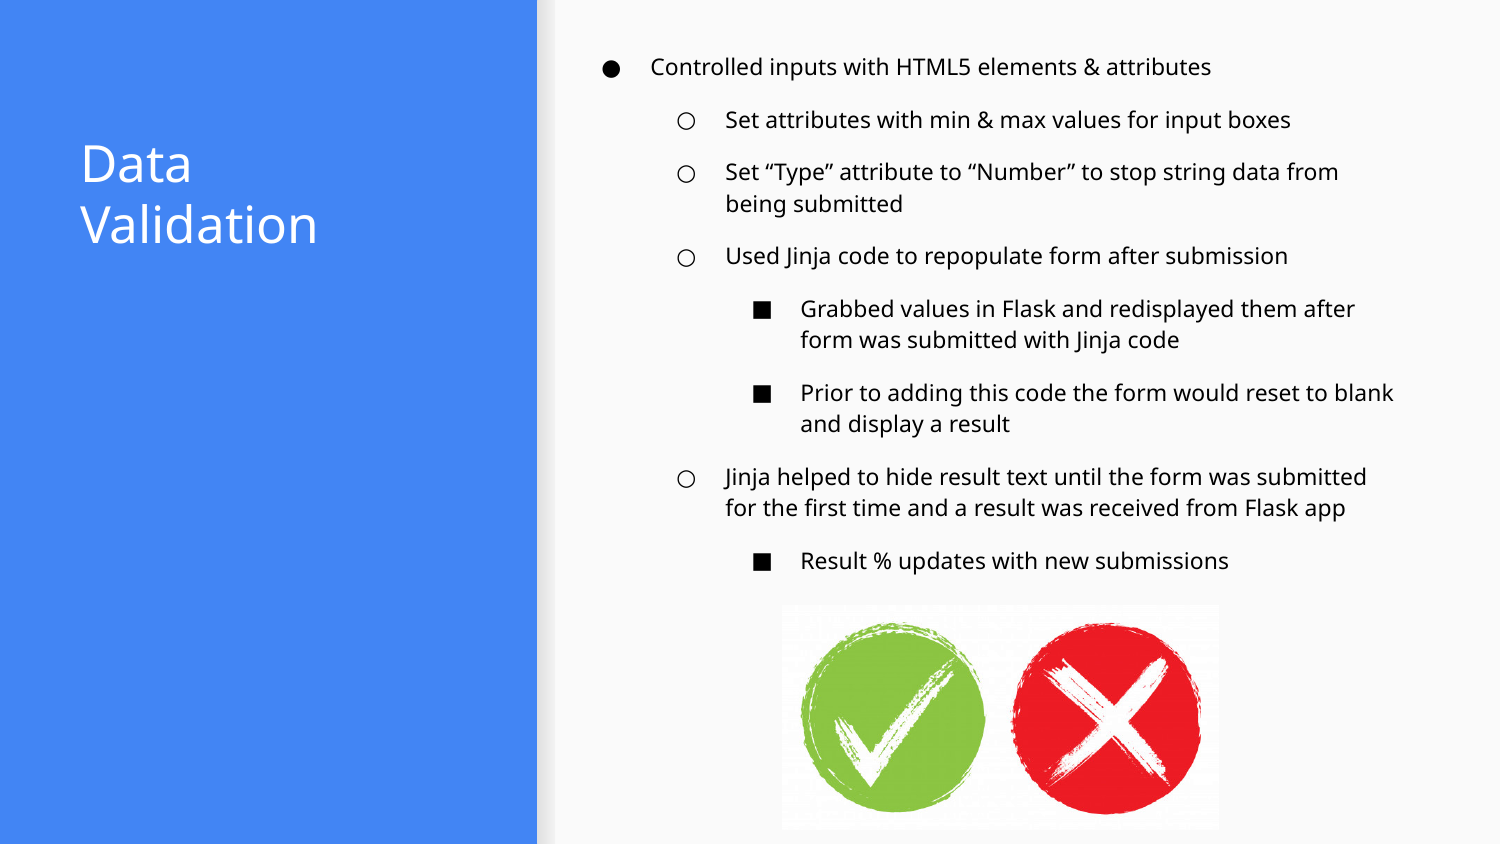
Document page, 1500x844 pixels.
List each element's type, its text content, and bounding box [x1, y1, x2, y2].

title Data Validation [64, 155, 525, 270]
picture [781, 604, 1220, 830]
list Controlled inputs with HTML5 elements & attributes Set attributes with min & max values for input boxes Set “Type” attribute to “Number” to stop string data from being submitted Used Jinja code to repopulate form after submission Grabbed values in Flask and redisplayed them after form was submitted with Jinja code Prior to adding this code the form would reset to blank and display a result Jinja helped to hide result text until the form was submitted for the first time and a result was received from Flask app Result % updates with new submissions [560, 33, 1416, 638]
